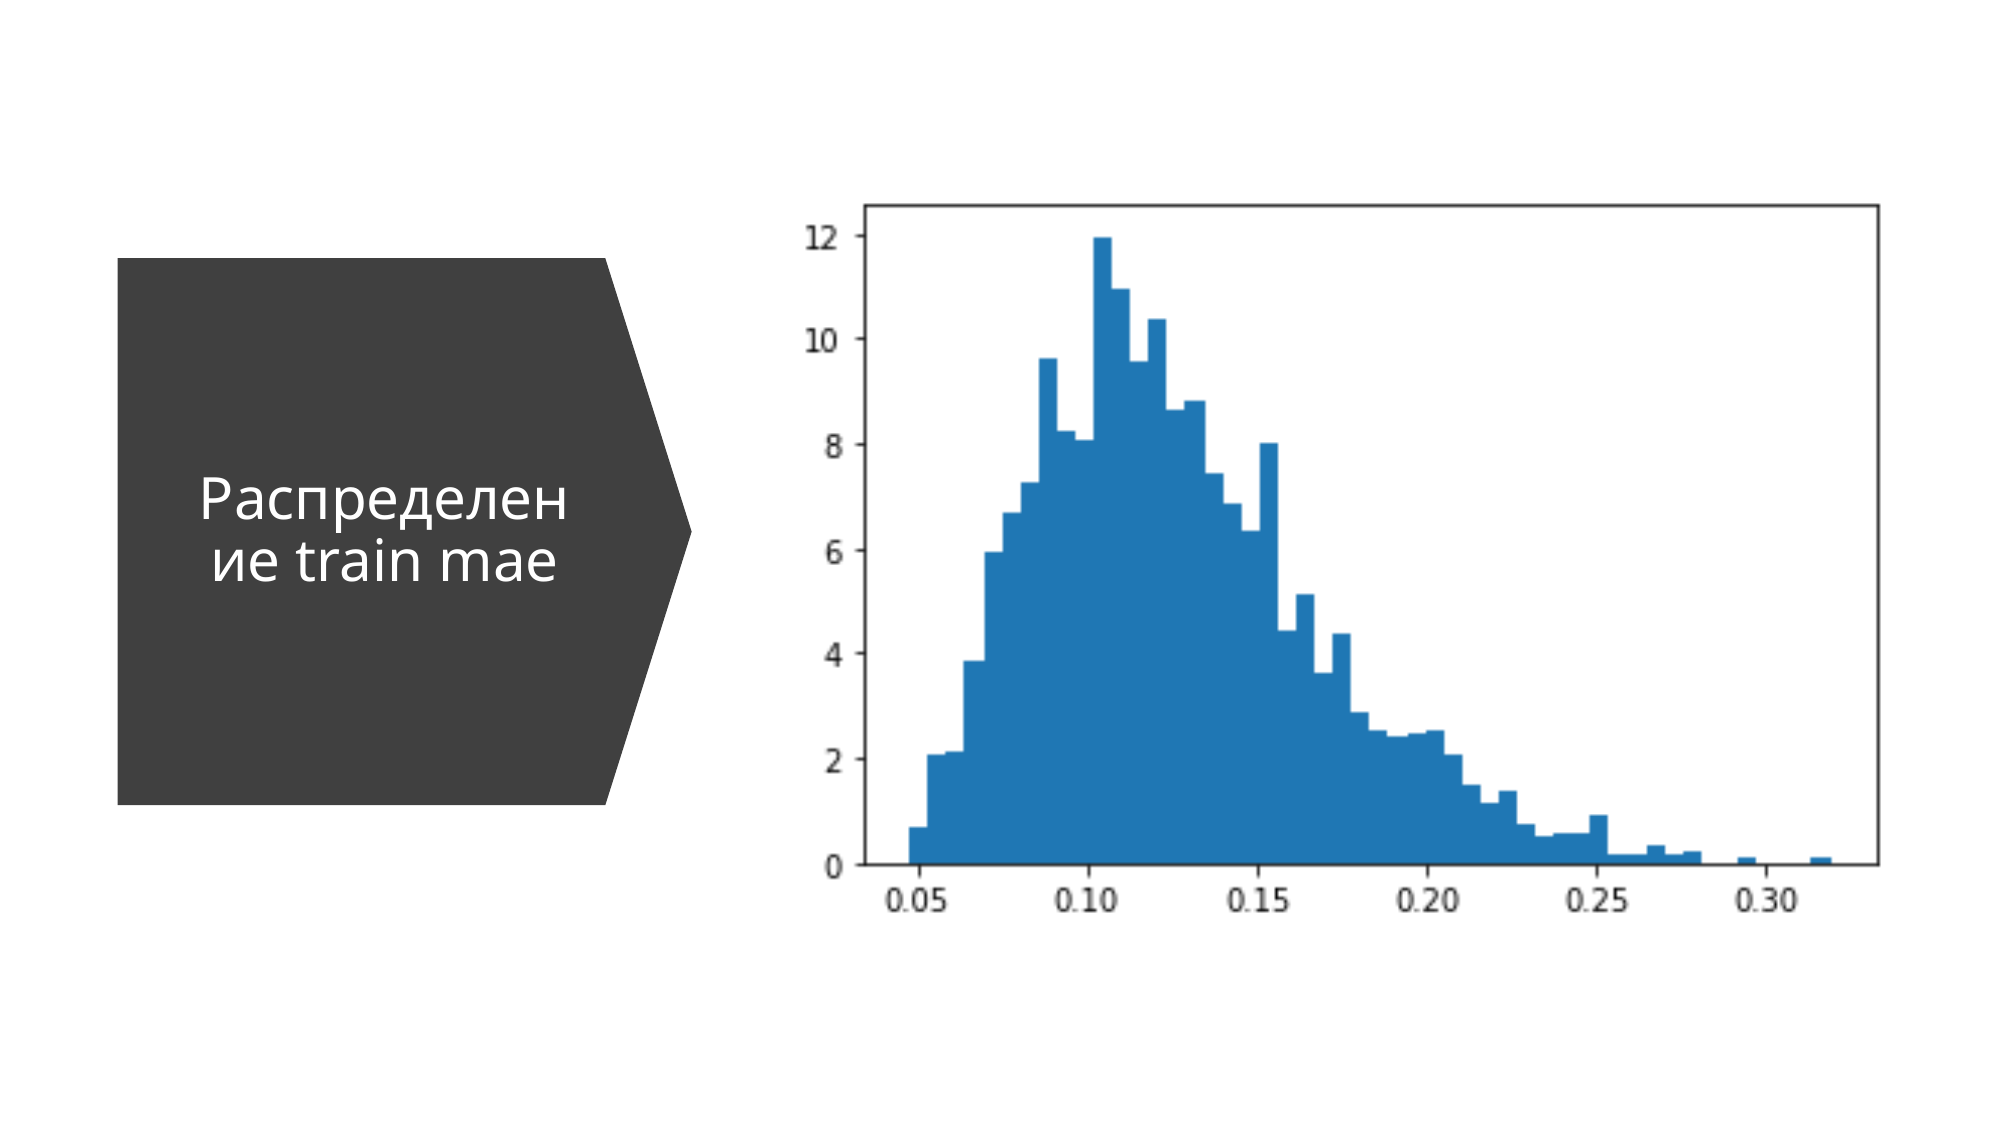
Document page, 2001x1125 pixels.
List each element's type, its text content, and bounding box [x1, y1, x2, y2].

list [783, 187, 1896, 938]
title Распределение train mae [168, 322, 601, 741]
text_box [116, 257, 693, 807]
